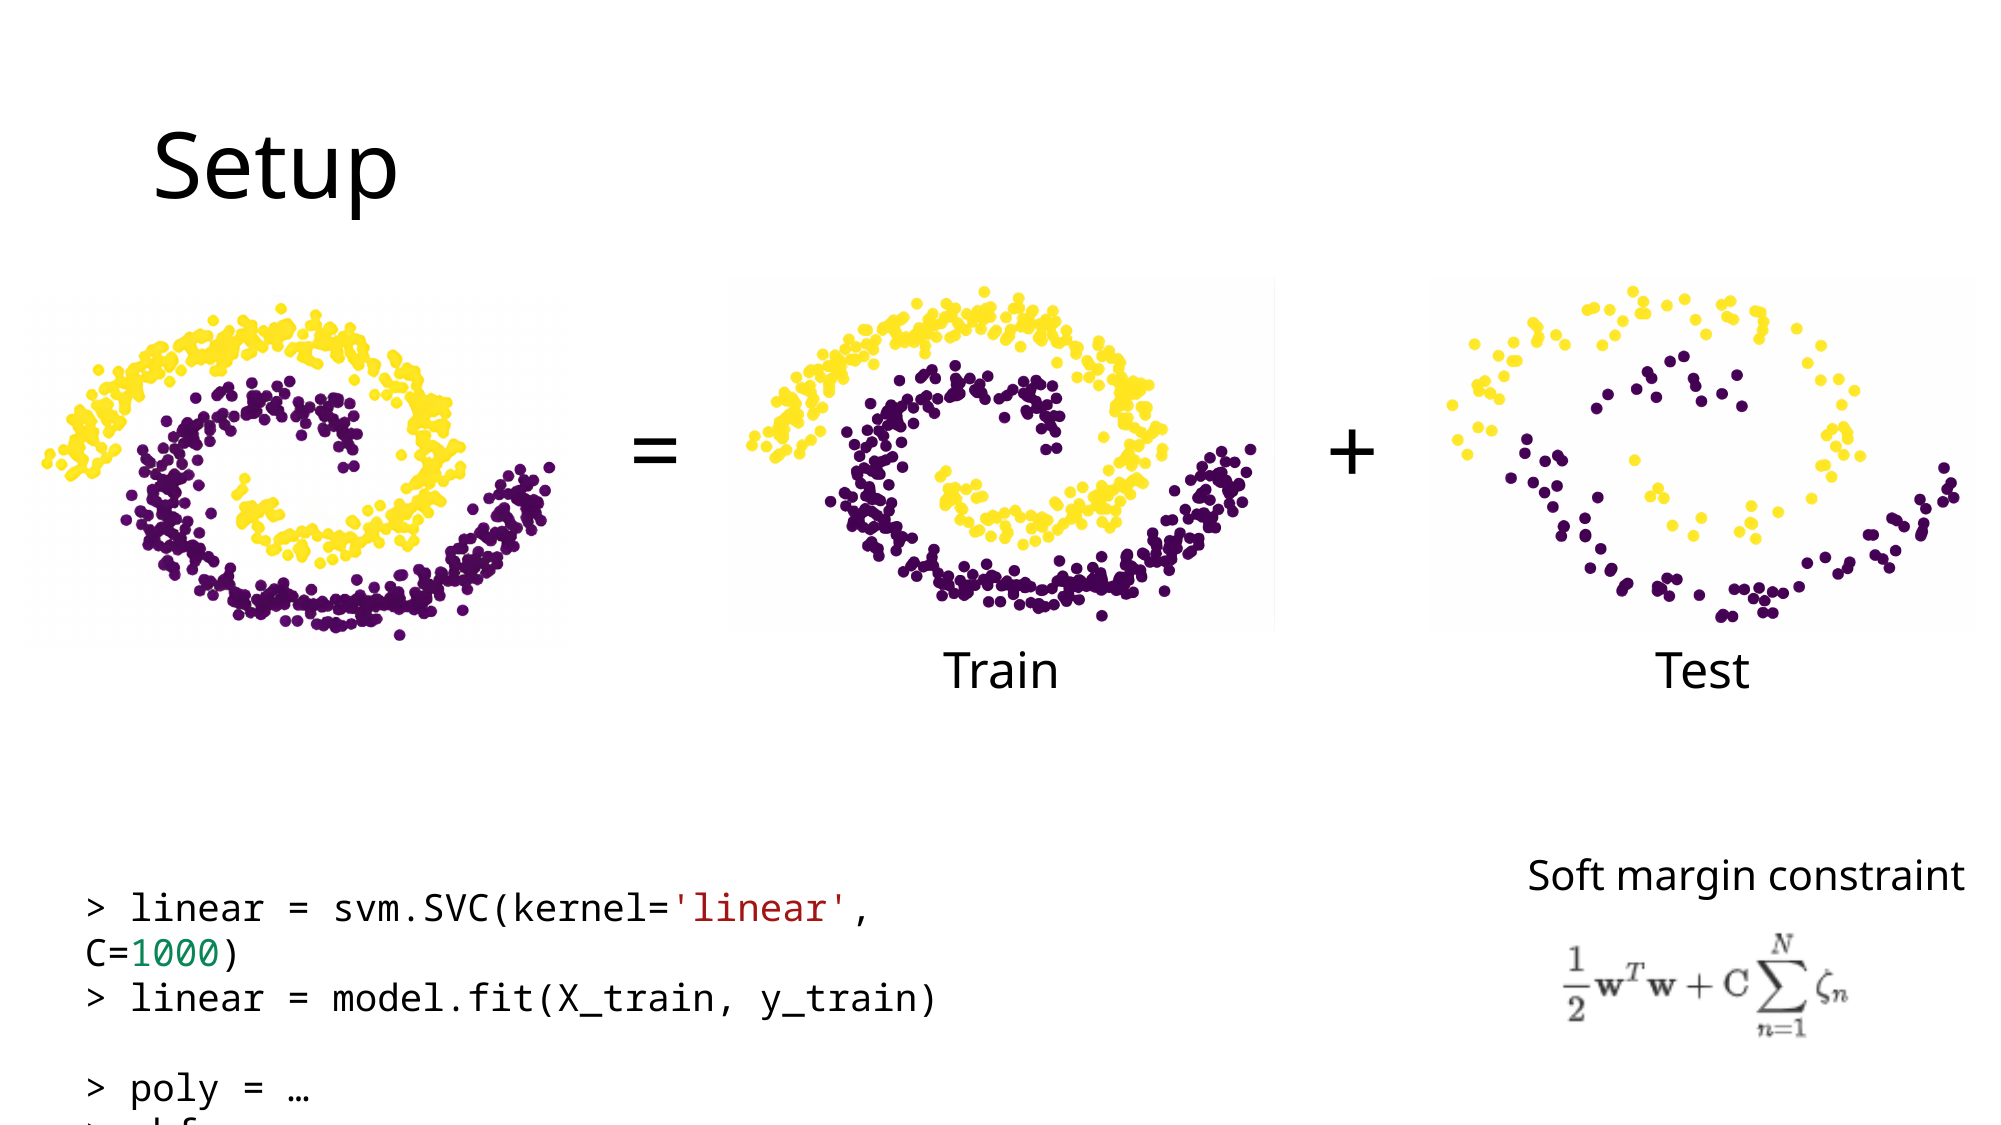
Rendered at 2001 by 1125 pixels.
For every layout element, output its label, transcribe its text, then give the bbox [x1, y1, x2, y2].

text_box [23, 277, 1977, 781]
text_box Soft margin constraint [1512, 768, 2000, 986]
text_box > linear = svm.SVC(kernel='linear', C=1000) > linear = model.fit(X_train, y_train) > poly = … > rbf = … [70, 876, 1000, 1125]
picture [1543, 913, 1863, 1055]
title Setup [137, 59, 1863, 277]
